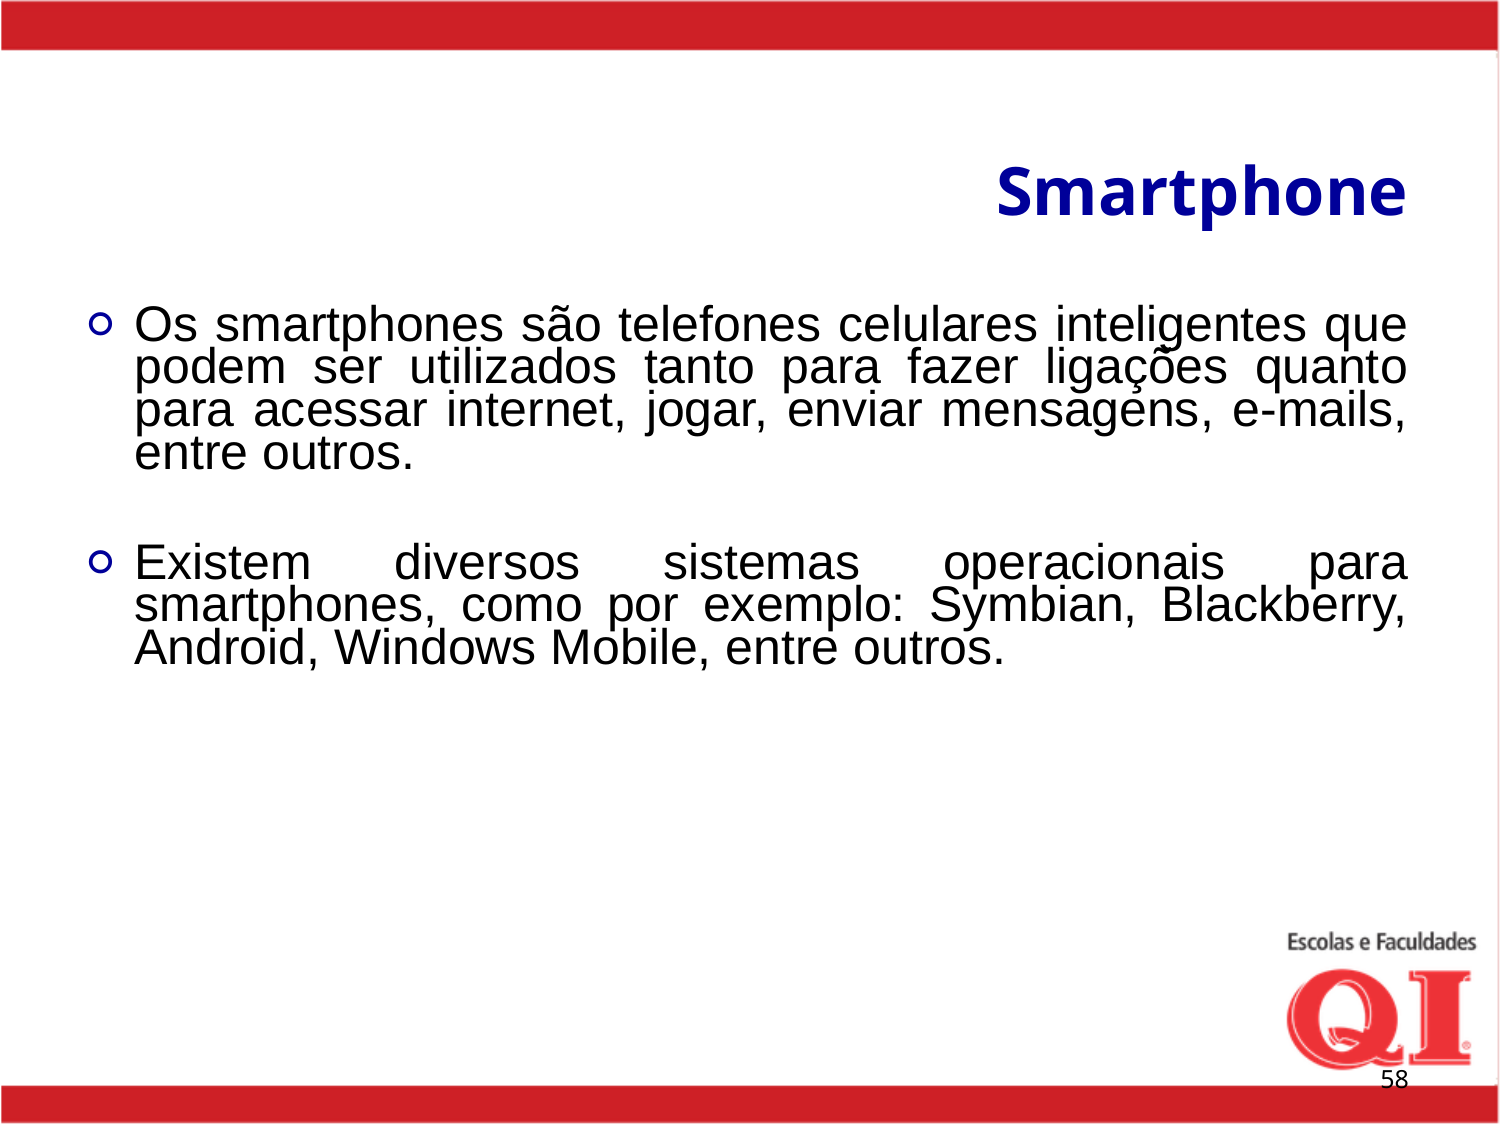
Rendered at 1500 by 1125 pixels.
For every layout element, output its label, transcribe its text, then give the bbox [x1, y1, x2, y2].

picture [0, 0, 1500, 1125]
title Smartphone [224, 48, 1424, 236]
slide_number ‹#› [1074, 1030, 1424, 1106]
list Os smartphones são telefones celulares inteligentes que podem ser utilizados tanto para fazer ligações quanto para acessar internet, jogar, enviar mensagens, e-mails, entre outros. Existem diversos sistemas operacionais para smartphones, como por exemplo: Symbian, Blackberry, Android, Windows Mobile, entre outros. [64, 299, 1424, 1014]
